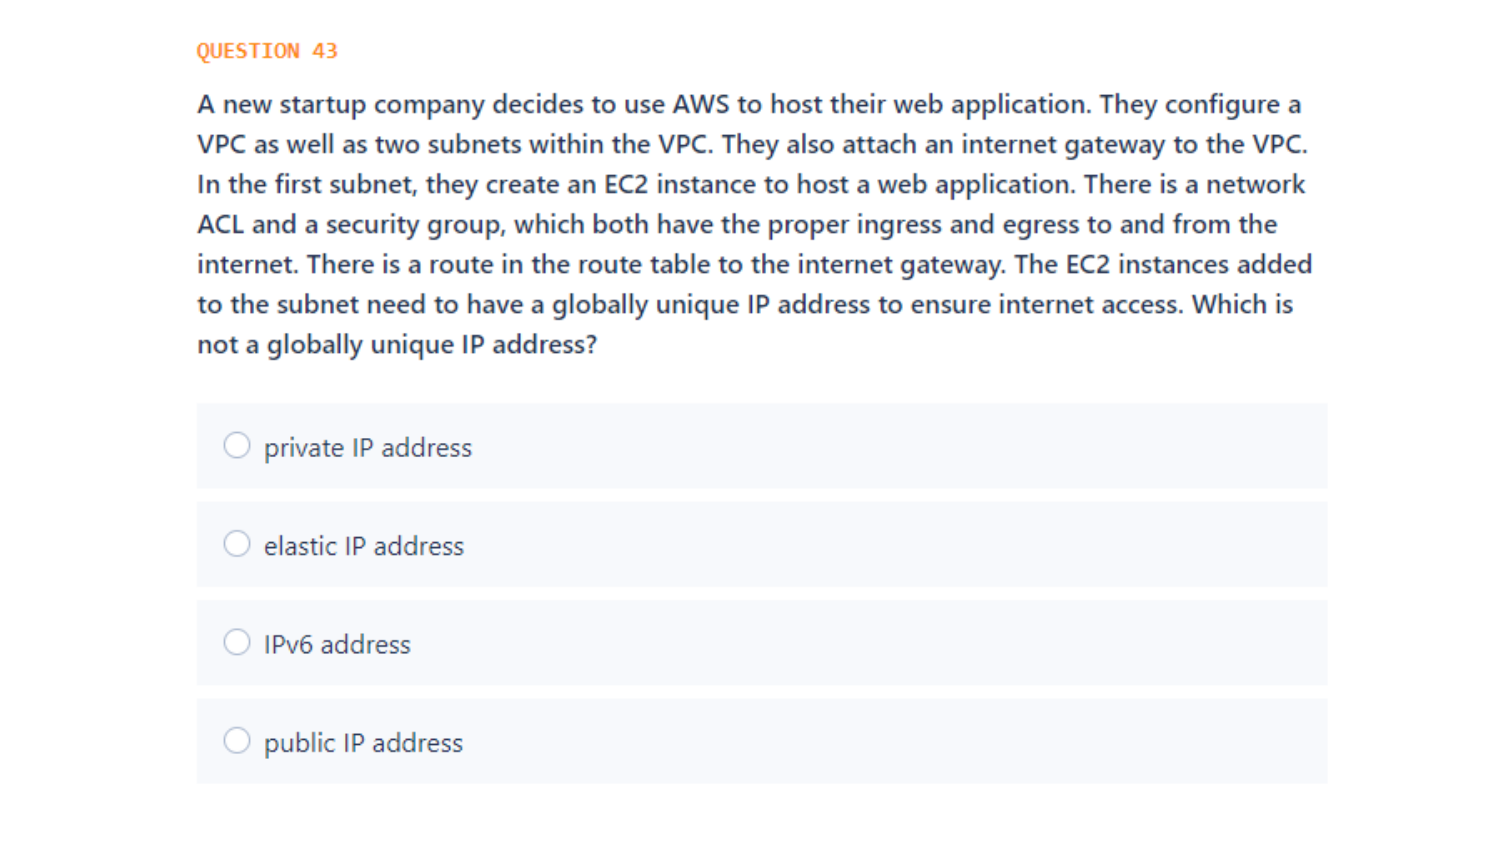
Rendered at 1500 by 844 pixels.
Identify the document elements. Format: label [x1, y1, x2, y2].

picture [179, 19, 1349, 824]
